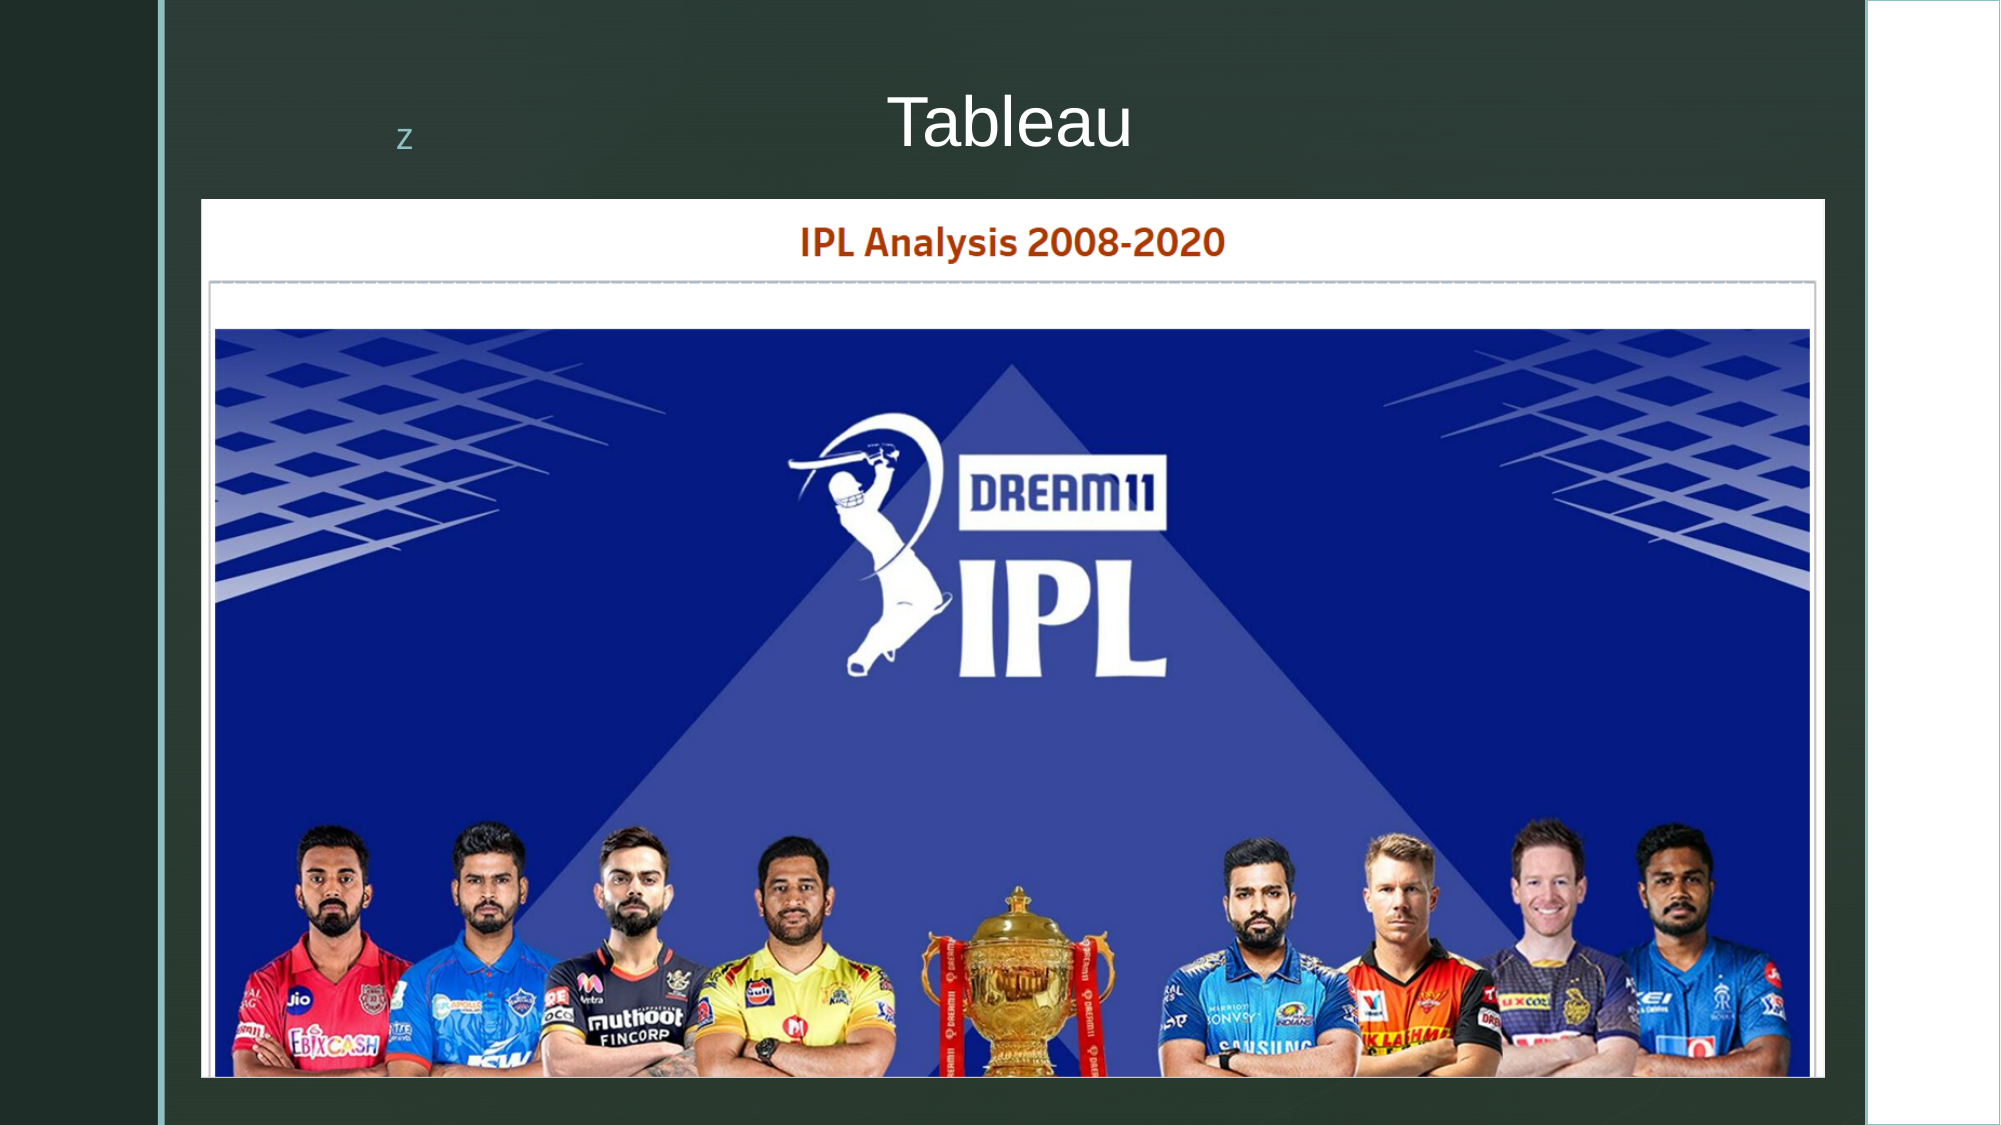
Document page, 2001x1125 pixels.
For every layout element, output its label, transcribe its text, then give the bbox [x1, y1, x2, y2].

text_box [1865, 0, 2000, 1125]
title Tableau [868, 77, 1169, 199]
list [200, 199, 1826, 1078]
